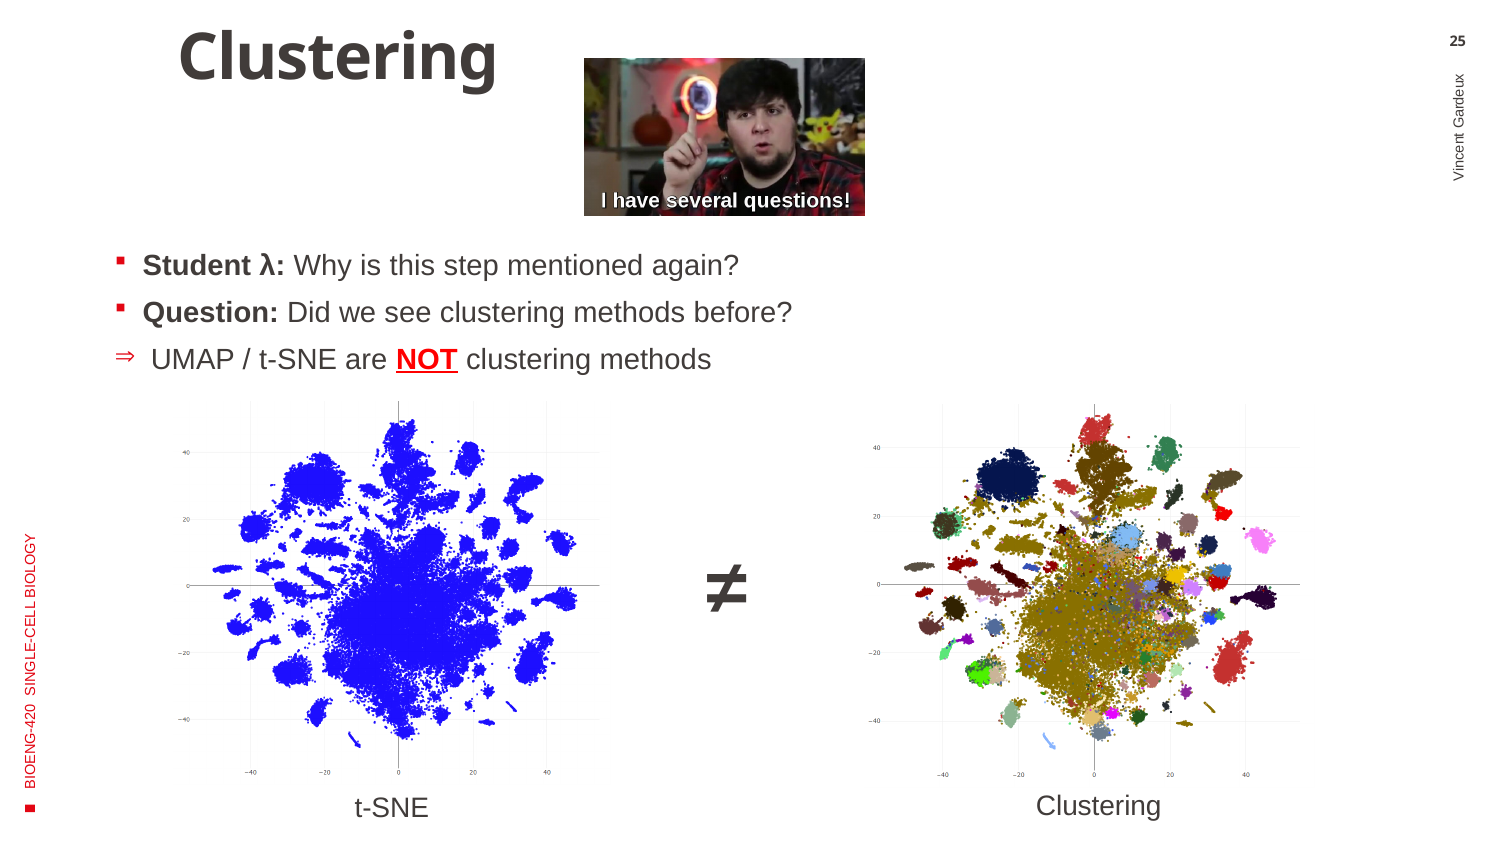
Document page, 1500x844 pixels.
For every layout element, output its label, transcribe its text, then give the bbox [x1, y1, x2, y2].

title Clustering [148, 29, 1405, 100]
slide_number 25 [1415, 32, 1500, 59]
text_box ≠ [691, 531, 763, 637]
picture [173, 401, 611, 785]
footer Vincent Gardeux [1415, 59, 1500, 641]
slide_number BIOENG-420 SINGLE-CELL BIOLOGY [0, 256, 60, 805]
text_box Clustering [1021, 788, 1177, 829]
list Student λ: Why is this step mentioned again? Question: Did we see clustering methods before? UMAP / t-SNE are NOT clustering methods [84, 242, 1015, 844]
picture [864, 404, 1315, 788]
picture [584, 58, 865, 216]
text_box t-SNE [339, 785, 445, 830]
